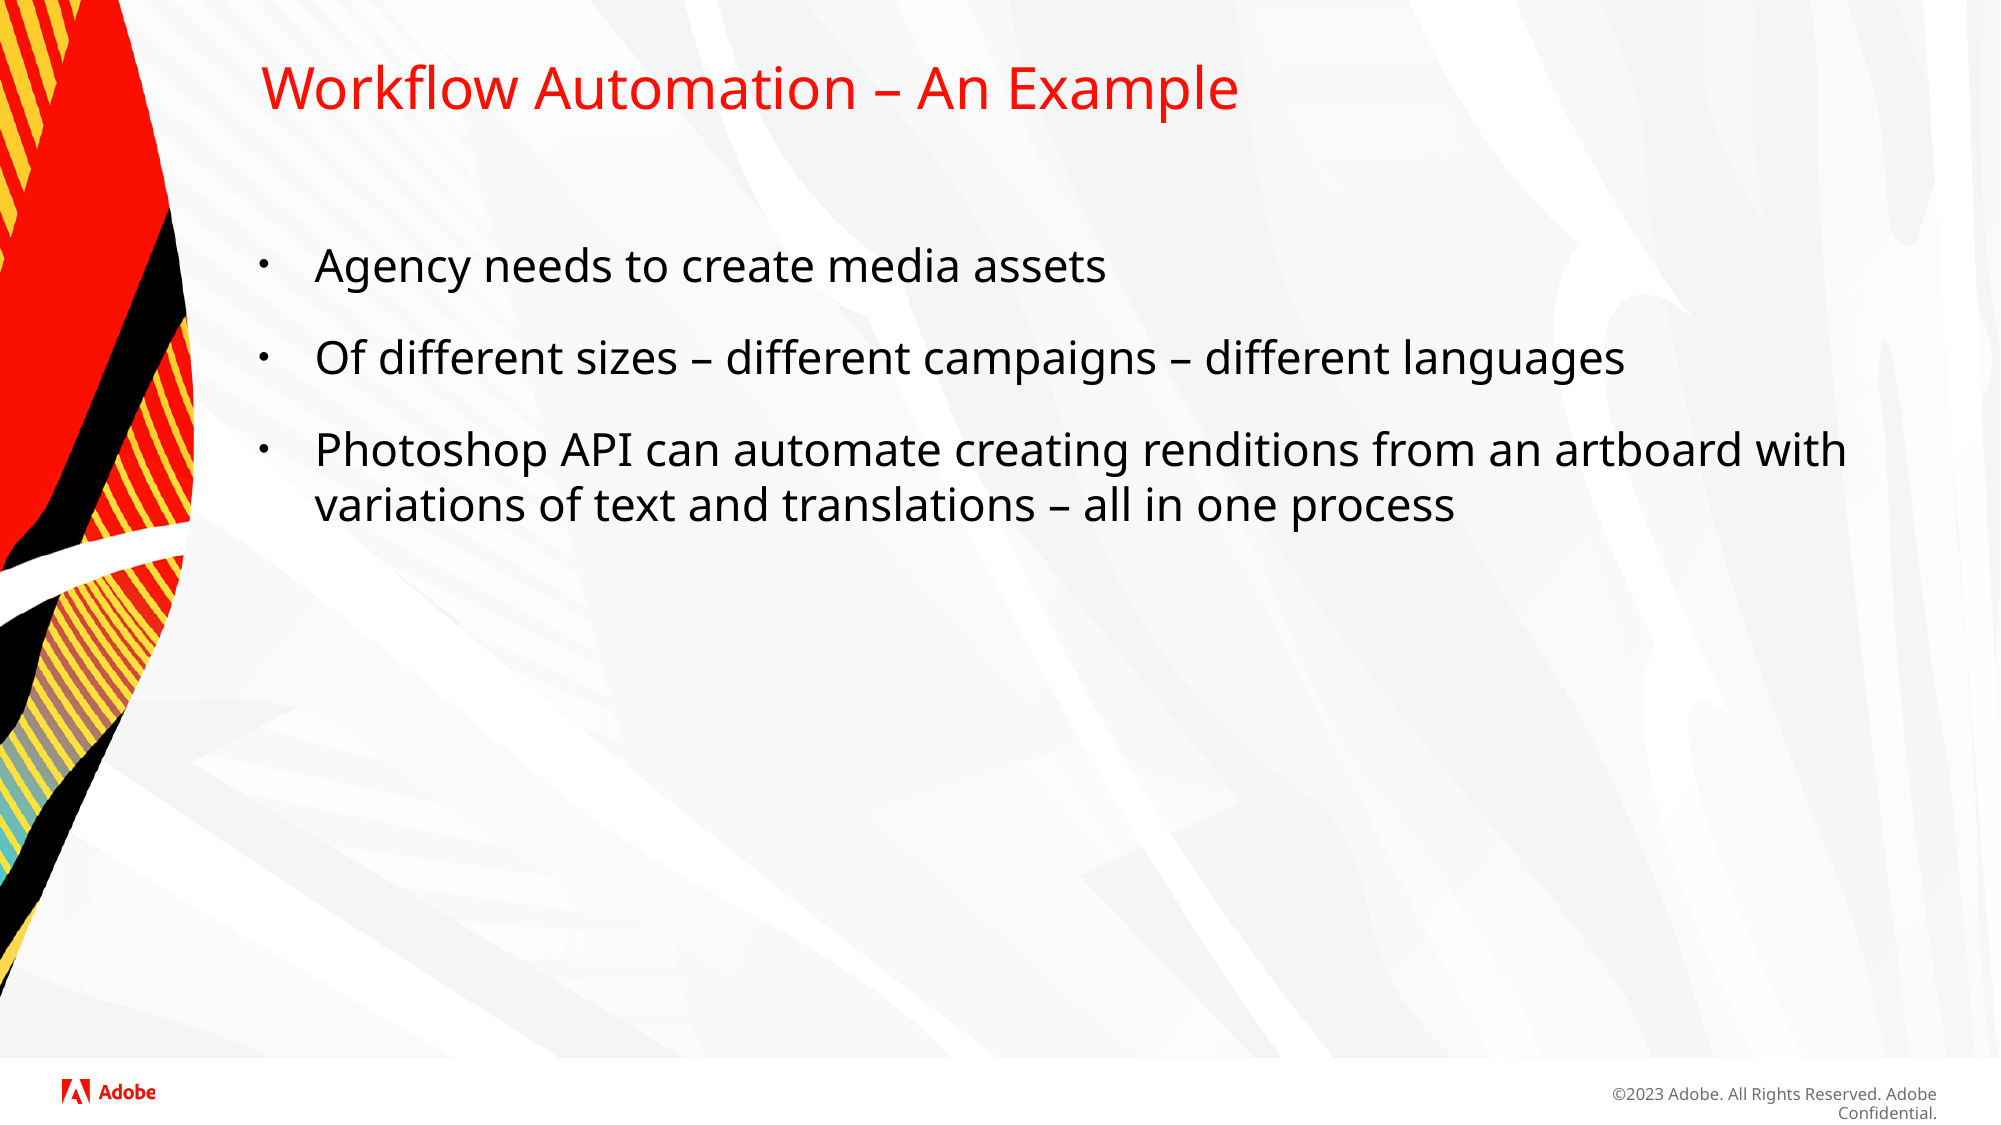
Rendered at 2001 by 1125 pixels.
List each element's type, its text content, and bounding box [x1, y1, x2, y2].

title Workflow Automation – An Example [253, 51, 1937, 158]
picture [0, 0, 2001, 1058]
list Agency needs to create media assets Of different sizes – different campaigns – different languages Photoshop API can automate creating renditions from an artboard with variations of text and translations – all in one process [250, 228, 1938, 990]
